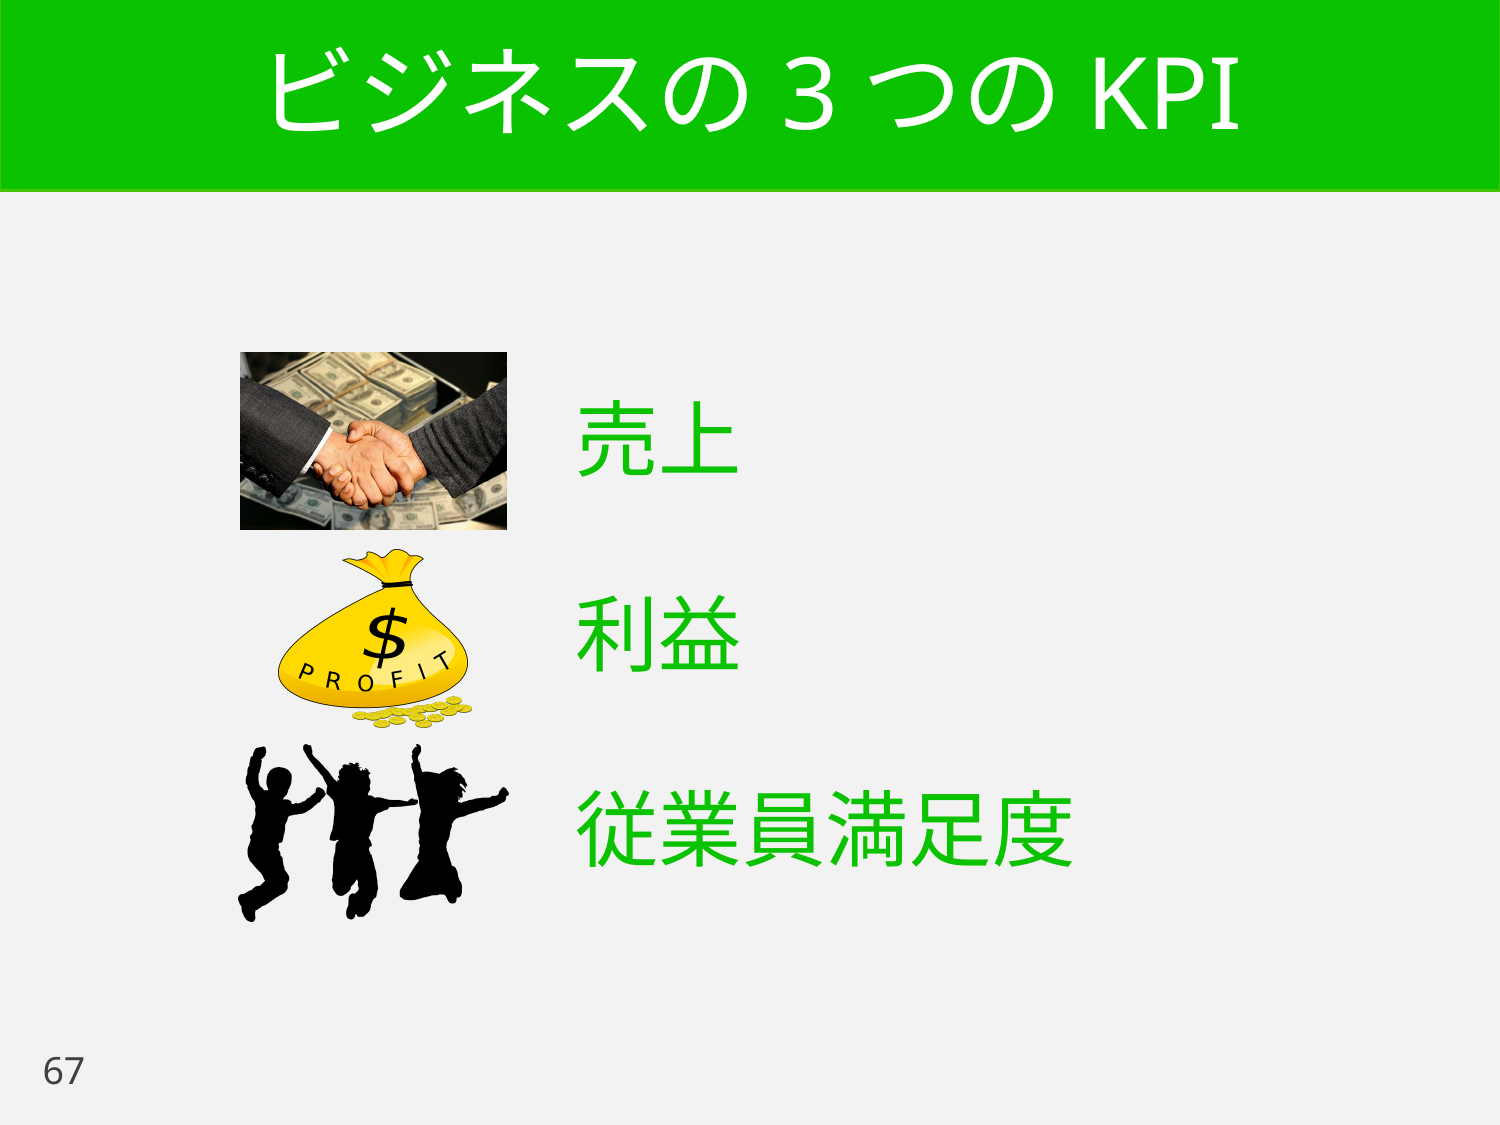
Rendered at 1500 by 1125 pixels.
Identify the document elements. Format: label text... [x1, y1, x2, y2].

picture [278, 549, 472, 728]
list 売上 利益 従業員満足度 [103, 277, 1397, 1000]
slide_number 67 [27, 1042, 146, 1102]
title ビジネスの3つのKPI [0, 53, 1500, 140]
picture [240, 352, 507, 530]
picture [238, 744, 509, 922]
